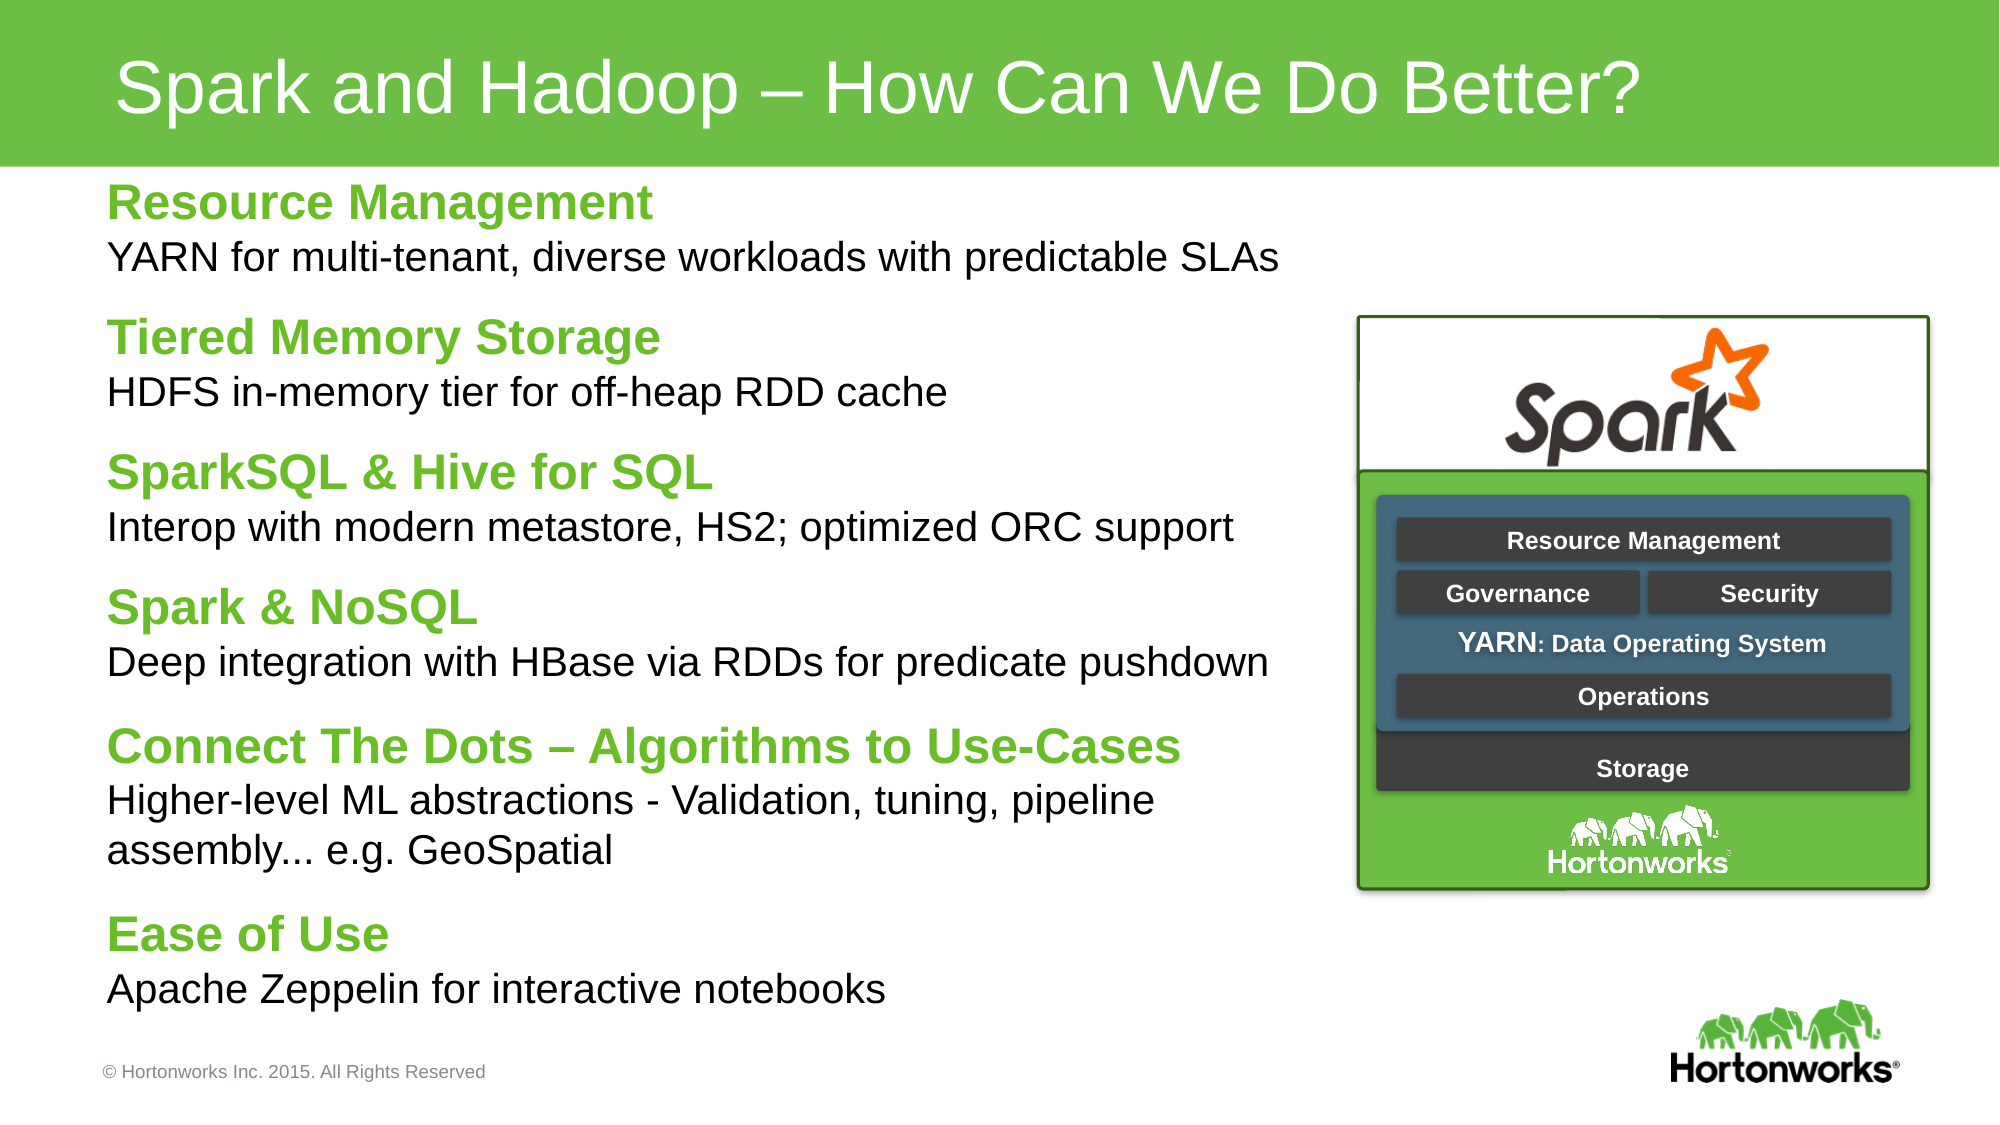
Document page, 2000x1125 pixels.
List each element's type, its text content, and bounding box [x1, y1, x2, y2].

text_box Resource Management YARN for multi-tenant, diverse workloads with predictable SLAs Tiered Memory Storage HDFS in-memory tier for off-heap RDD cache SparkSQL & Hive for SQL Interop with modern metastore, HS2; optimized ORC support Spark & NoSQL Deep integration with HBase via RDDs for predicate pushdown Connect The Dots – Algorithms to Use-Cases Higher-level ML abstractions - Validation, tuning, pipeline assembly... e.g. GeoSpatial Ease of Use Apache Zeppelin for interactive notebooks [91, 161, 1335, 1121]
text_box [1357, 316, 1929, 890]
picture [1671, 999, 1900, 1083]
title Spark and Hadoop – How Can We Do Better? [99, 0, 1900, 167]
